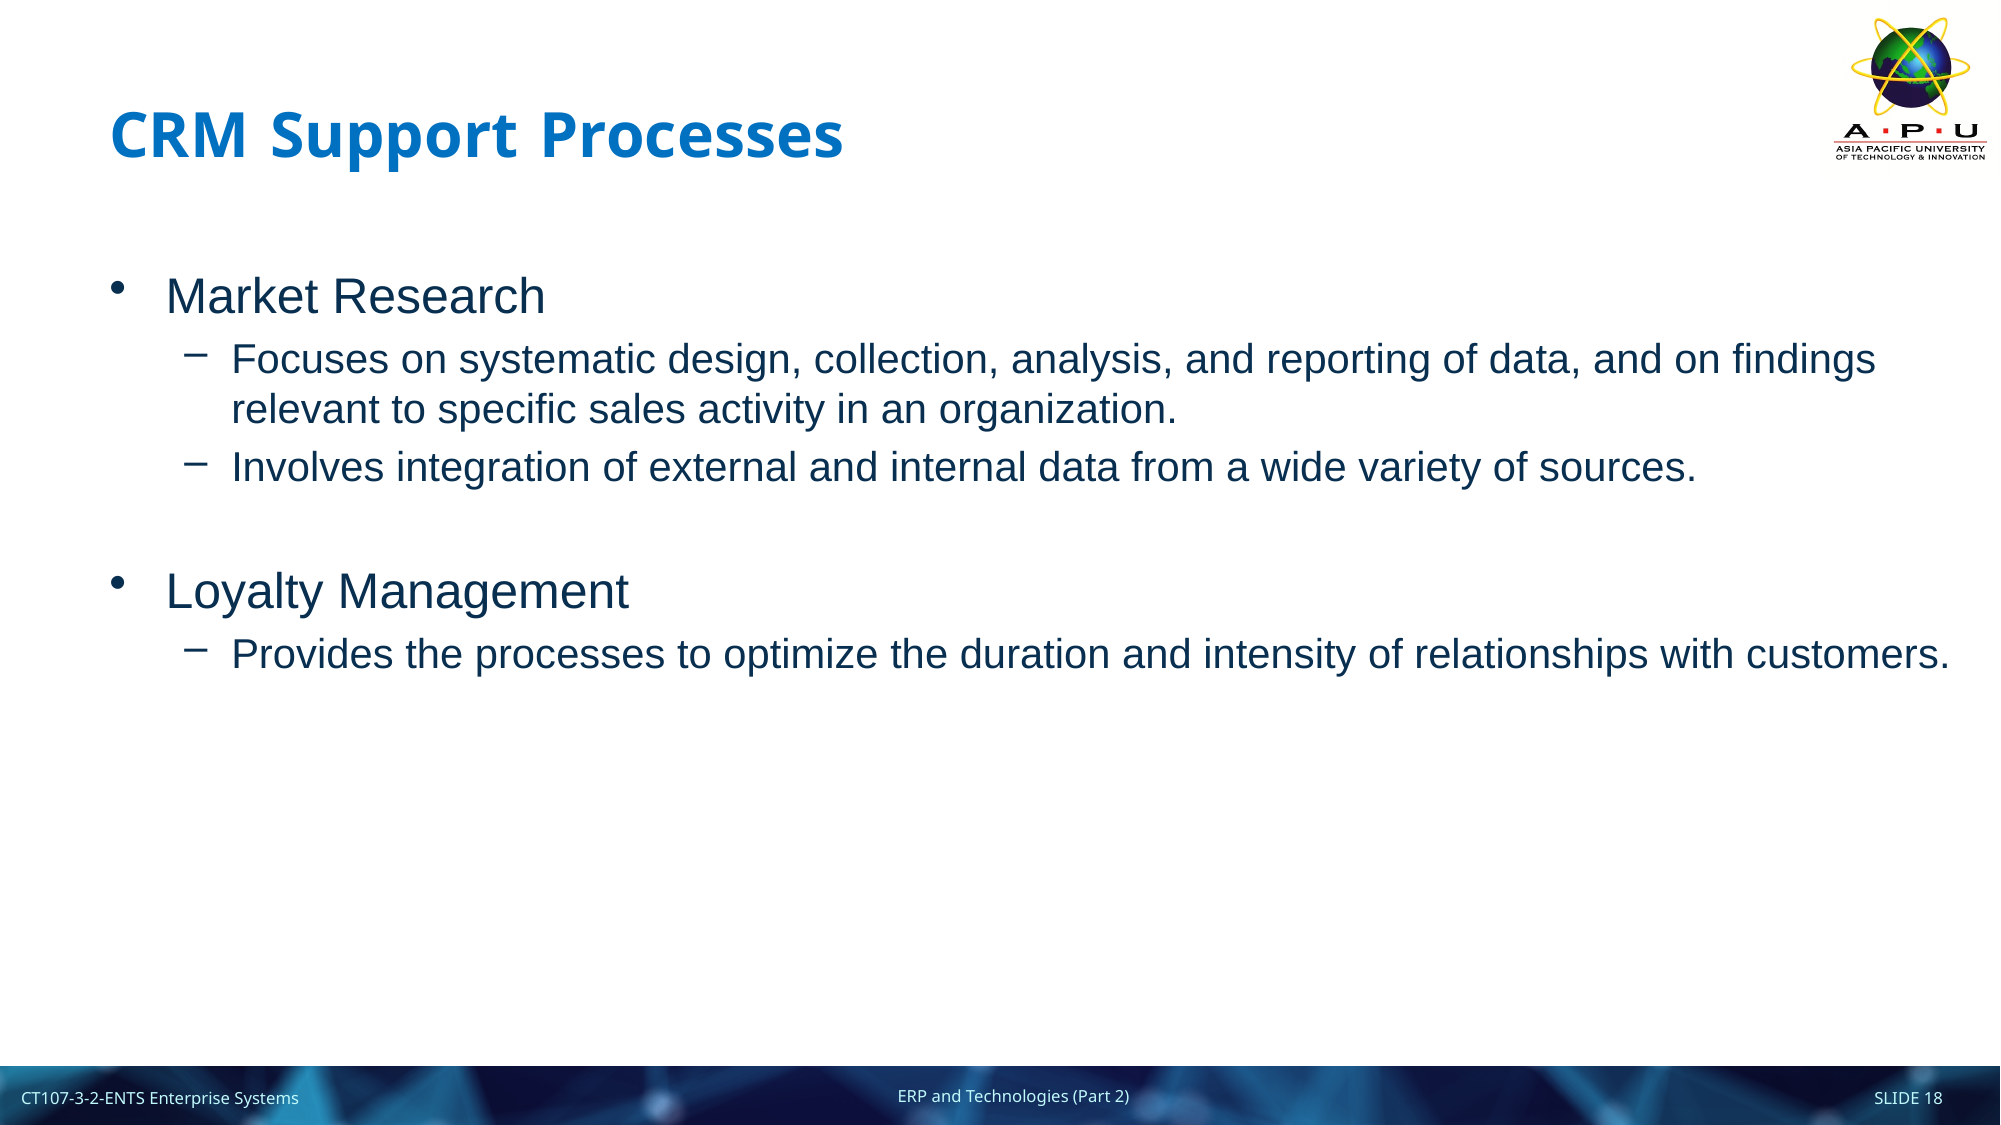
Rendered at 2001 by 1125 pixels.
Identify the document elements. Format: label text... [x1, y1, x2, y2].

picture [1822, 0, 2000, 178]
picture [0, 1066, 2000, 1125]
text_box Market Research Focuses on systematic design, collection, analysis, and reporting of data, and on findings relevant to specific sales activity in an organization. Involves integration of external and internal data from a wide variety of sources. Loyalty Management Provides the processes to optimize the duration and intensity of relationships with customers. [94, 256, 2000, 869]
text_box CRM Support Processes [94, 64, 1418, 190]
